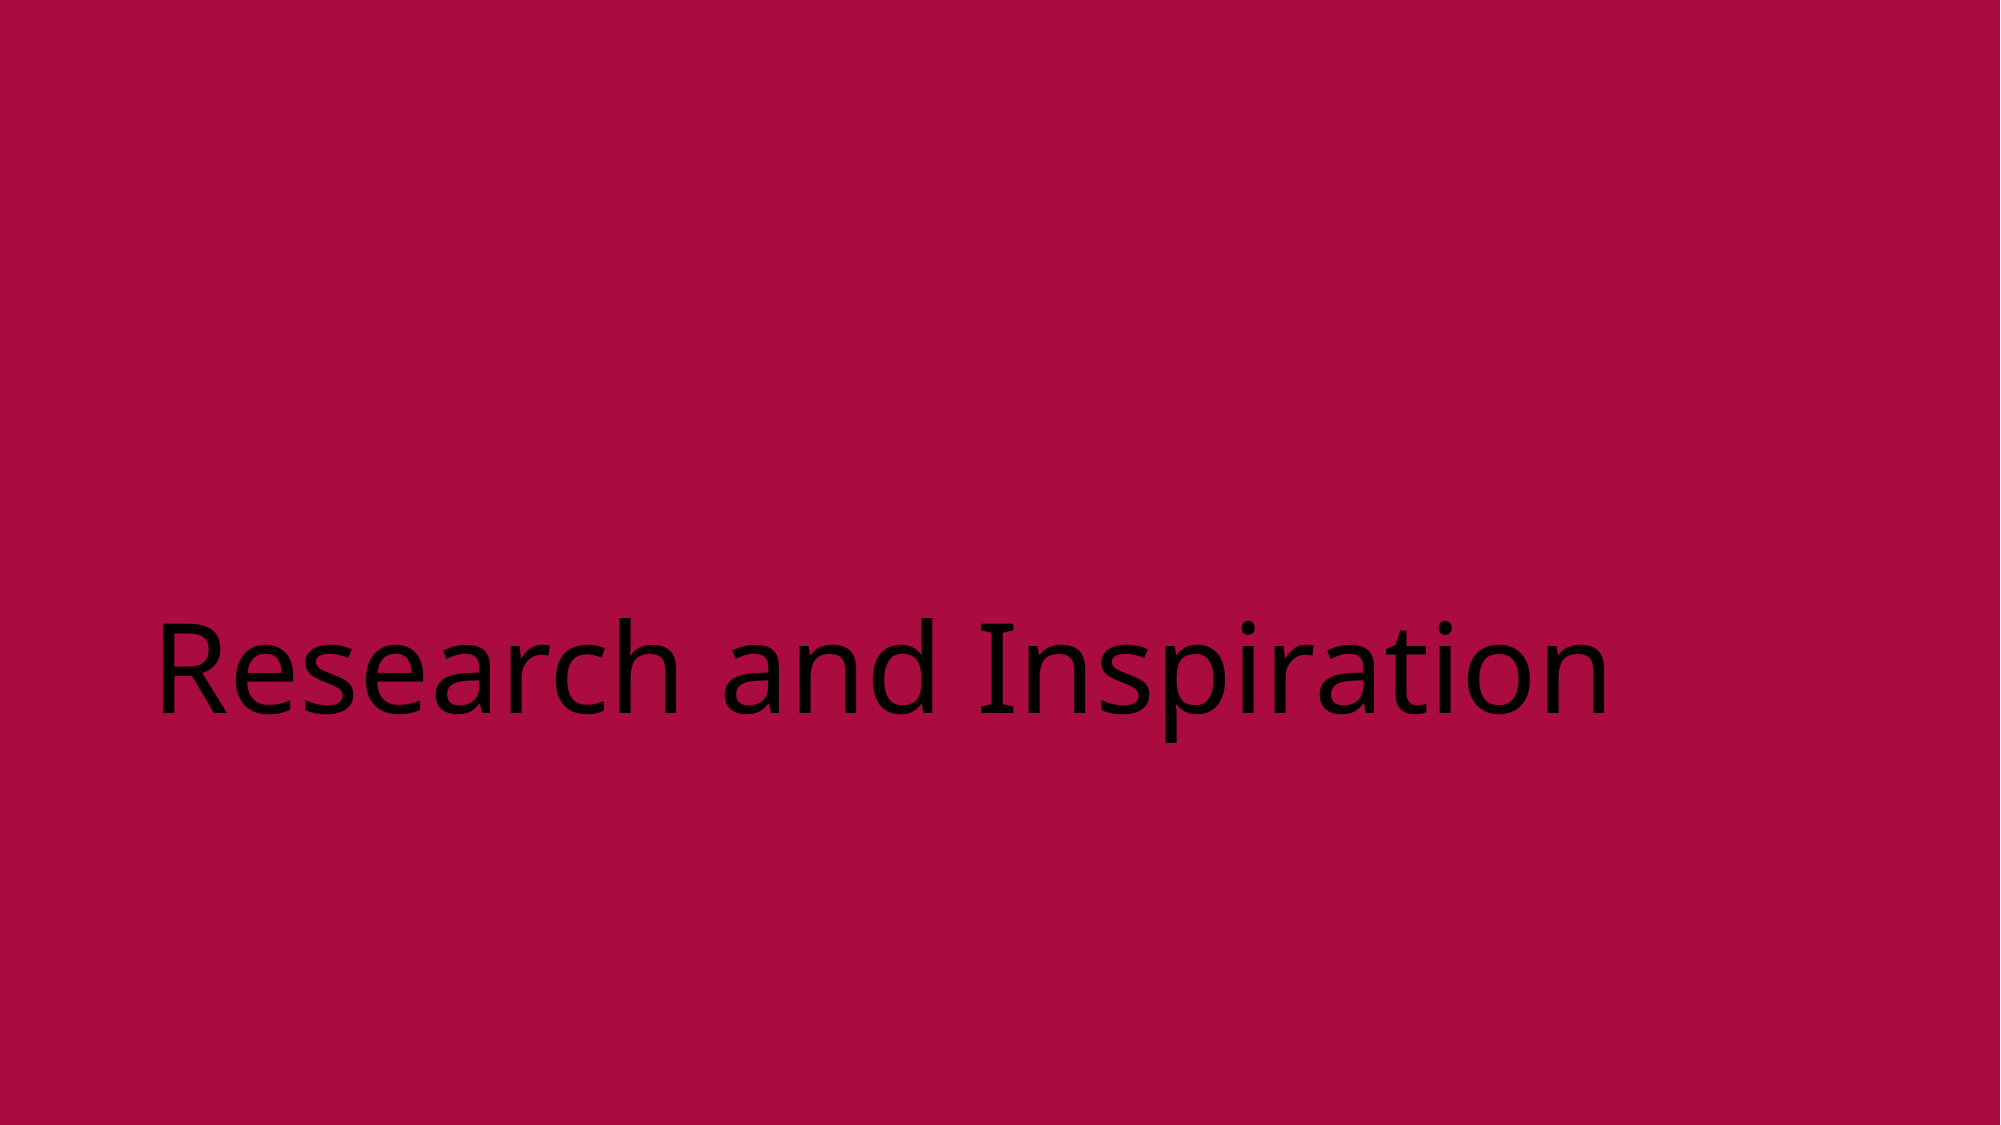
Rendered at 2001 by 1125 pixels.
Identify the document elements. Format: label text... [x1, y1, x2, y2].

title Research and Inspiration [136, 280, 1862, 749]
